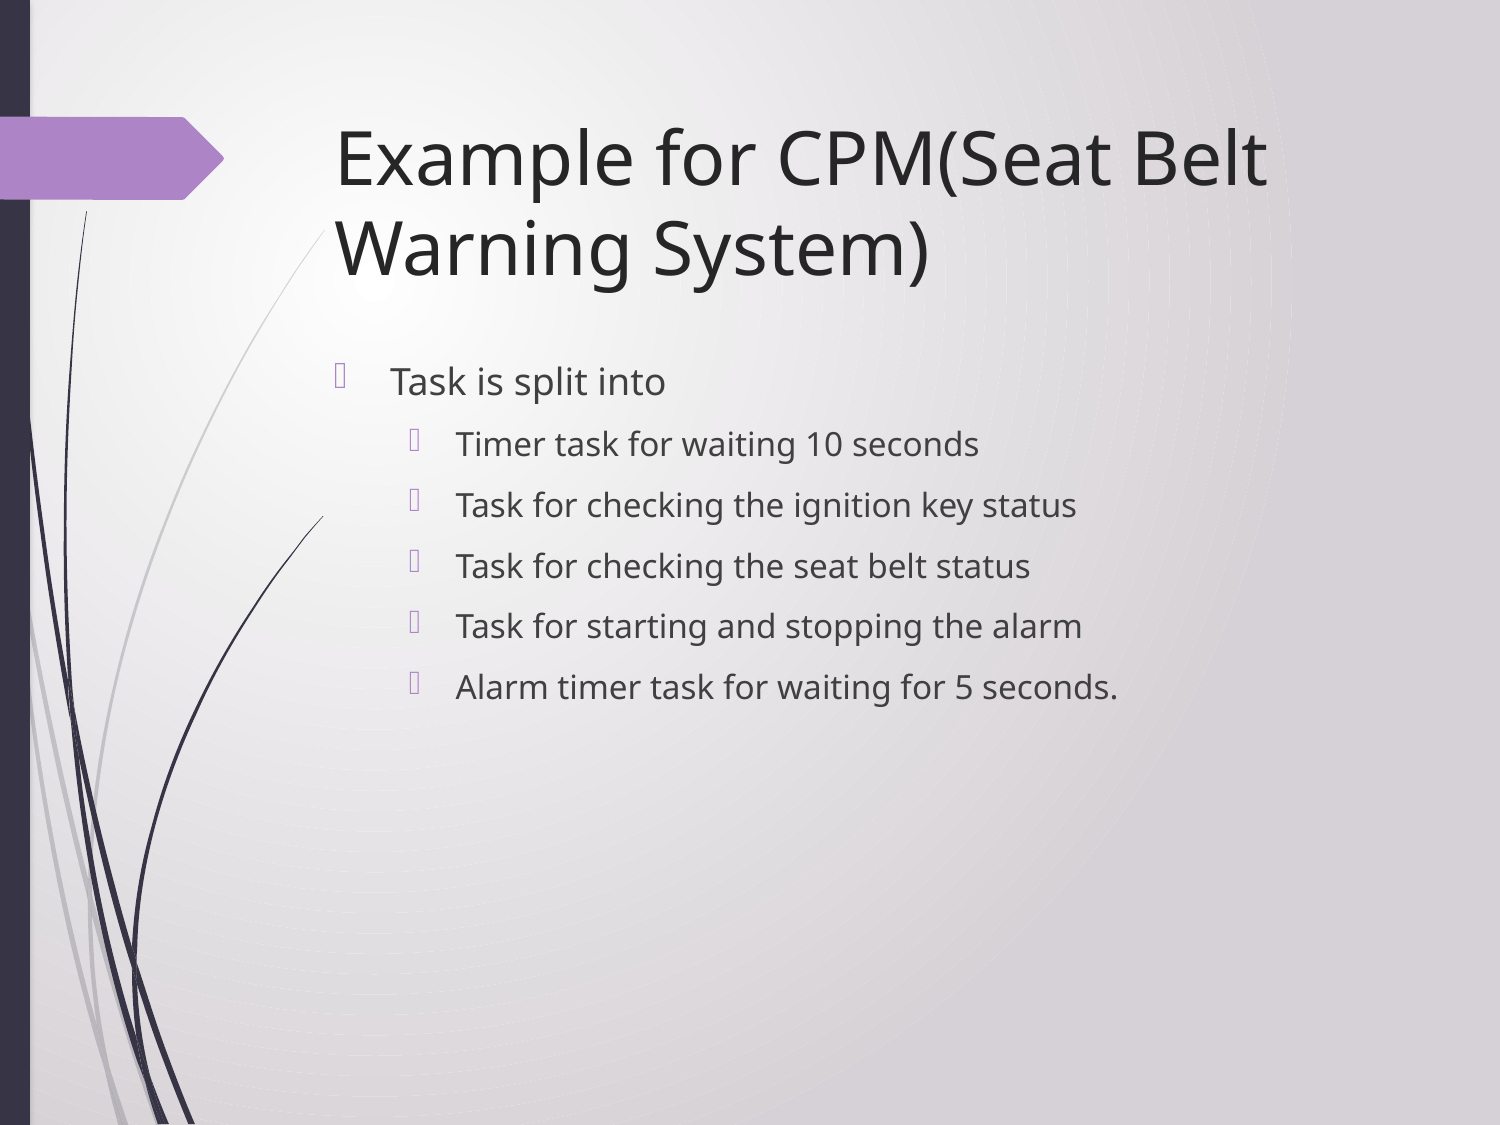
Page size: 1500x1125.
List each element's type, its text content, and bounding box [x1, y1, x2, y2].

list Task is split into Timer task for waiting 10 seconds Task for checking the ignition key status Task for checking the seat belt status Task for starting and stopping the alarm Alarm timer task for waiting for 5 seconds. [318, 350, 1400, 970]
title Example for CPM(Seat Belt Warning System) [319, 102, 1400, 313]
